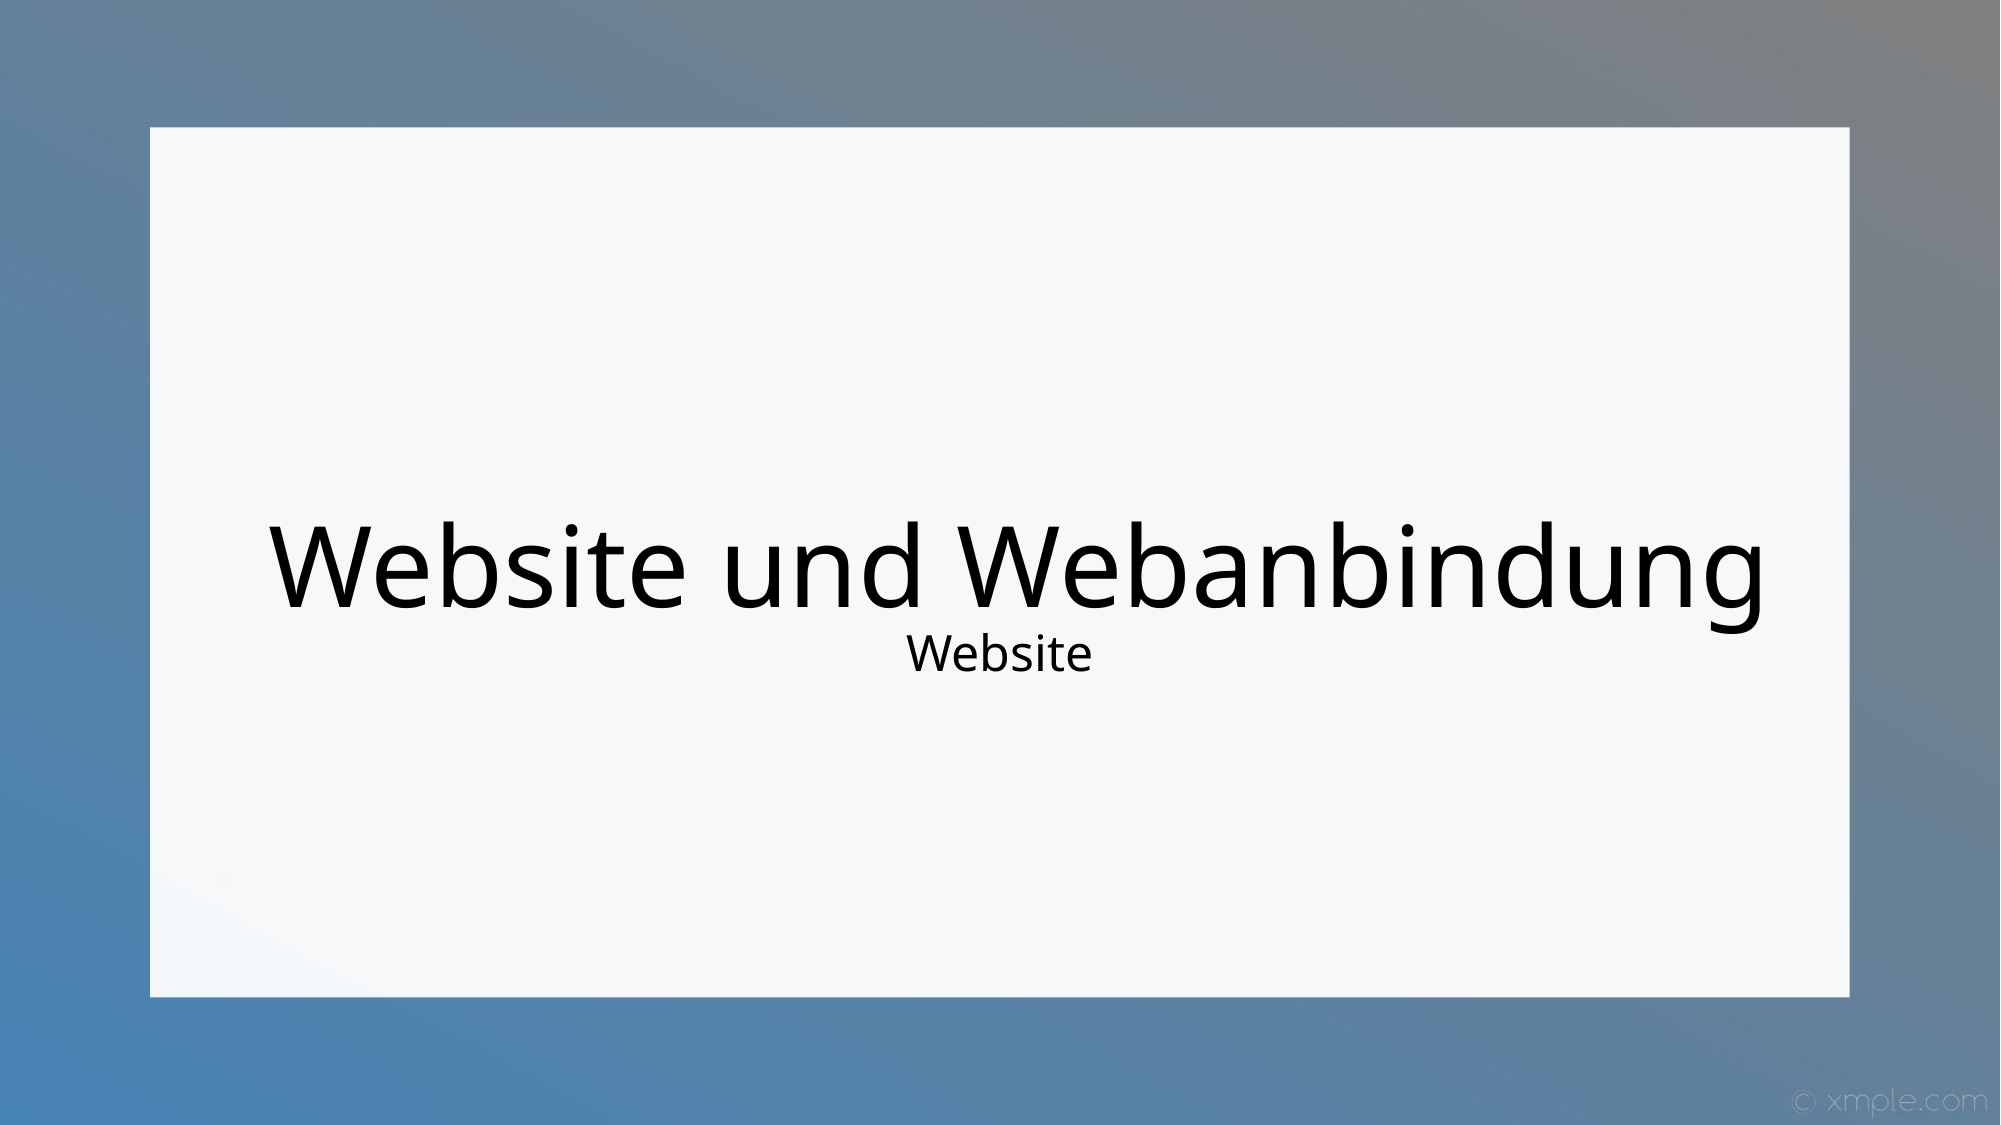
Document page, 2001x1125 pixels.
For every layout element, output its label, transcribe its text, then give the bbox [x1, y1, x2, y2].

picture [0, 0, 2000, 1125]
title Website und Webanbindung [178, 528, 1822, 597]
text_box Website [202, 621, 1798, 691]
